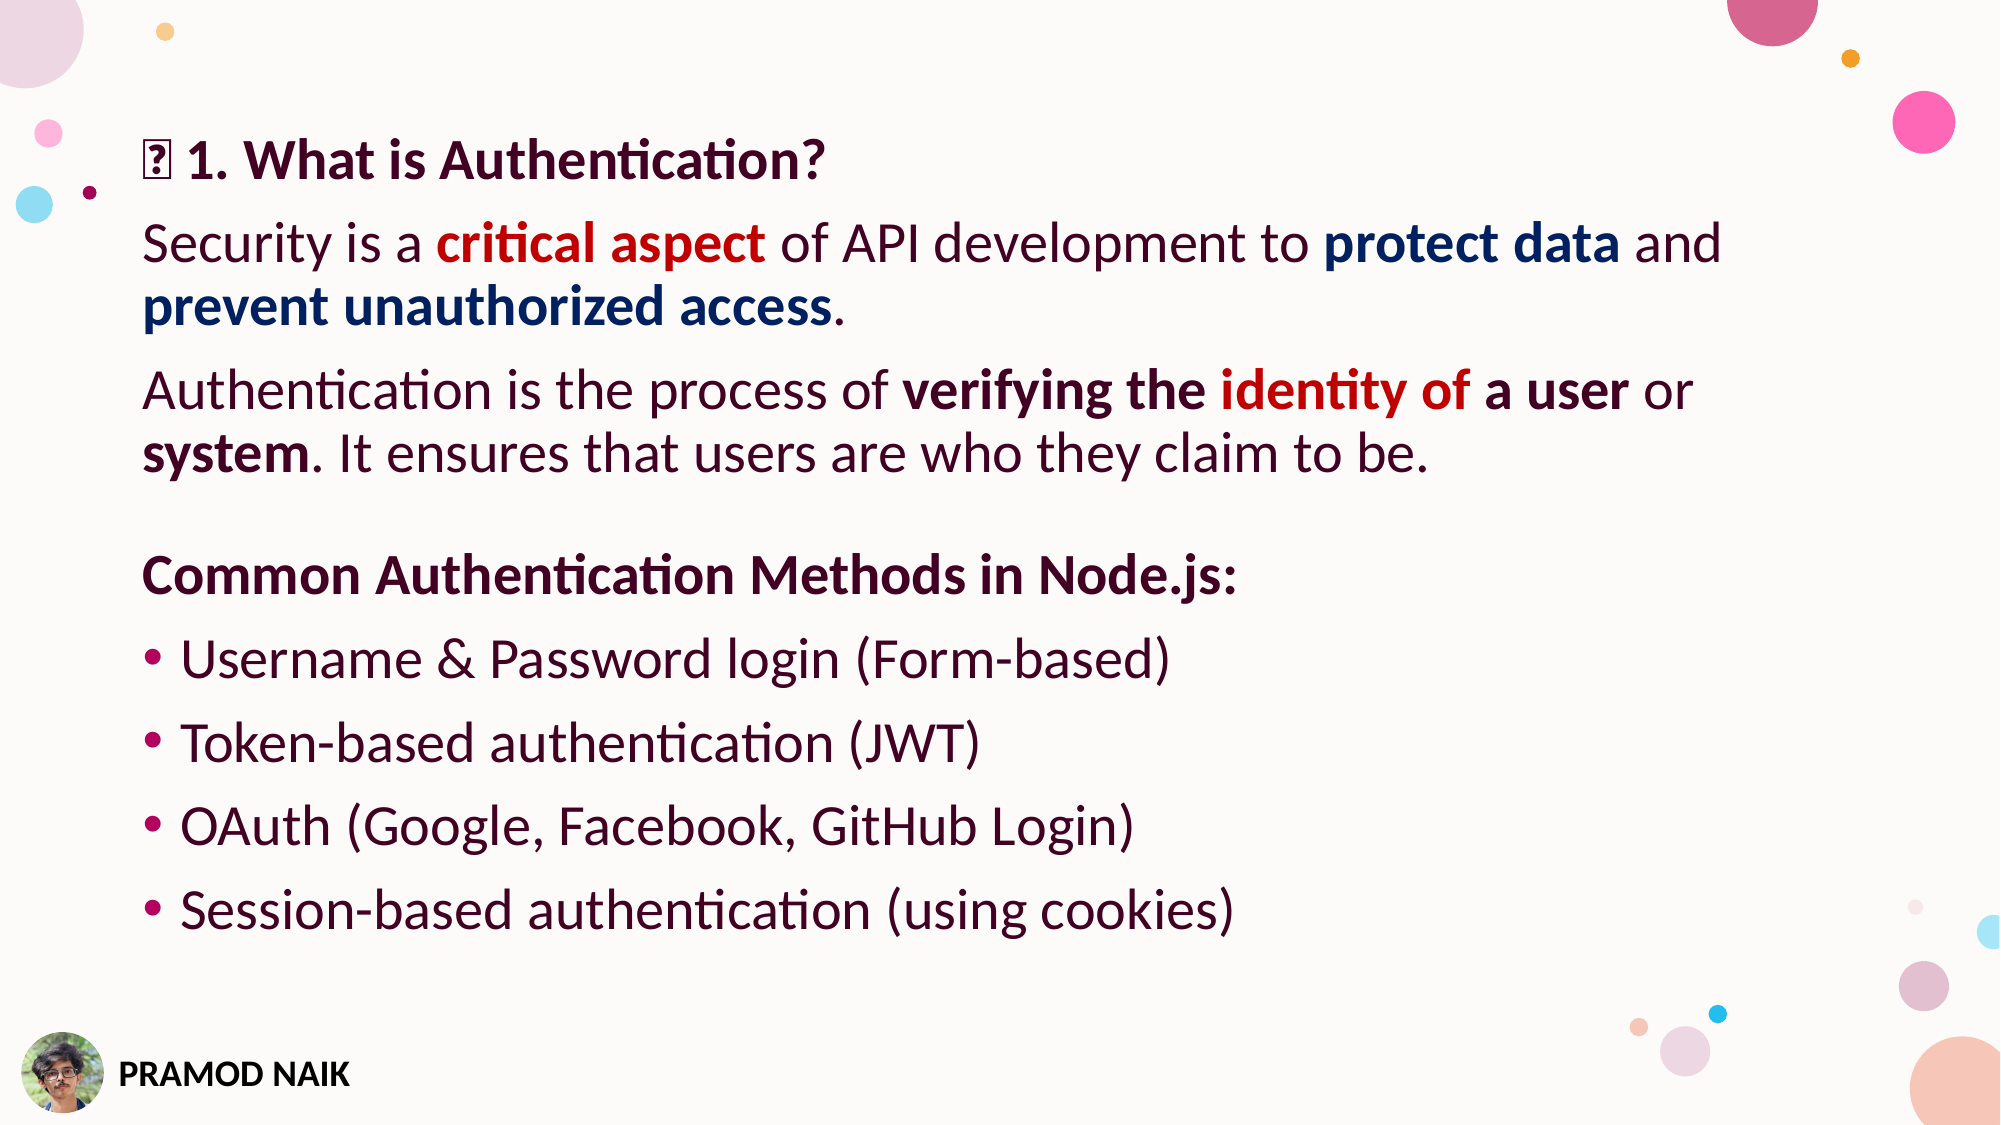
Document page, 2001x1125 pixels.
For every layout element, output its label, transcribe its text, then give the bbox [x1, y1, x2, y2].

picture [21, 1031, 104, 1114]
list 🔑 1. What is Authentication? Security is a critical aspect of API development to protect data and prevent unauthorized access. Authentication is the process of verifying the identity of a user or system. It ensures that users are who they claim to be. Common Authentication Methods in Node.js: Username & Password login (Form-based) Token-based authentication (JWT) OAuth (Google, Facebook, GitHub Login) Session-based authentication (using cookies) [127, 121, 1877, 1014]
